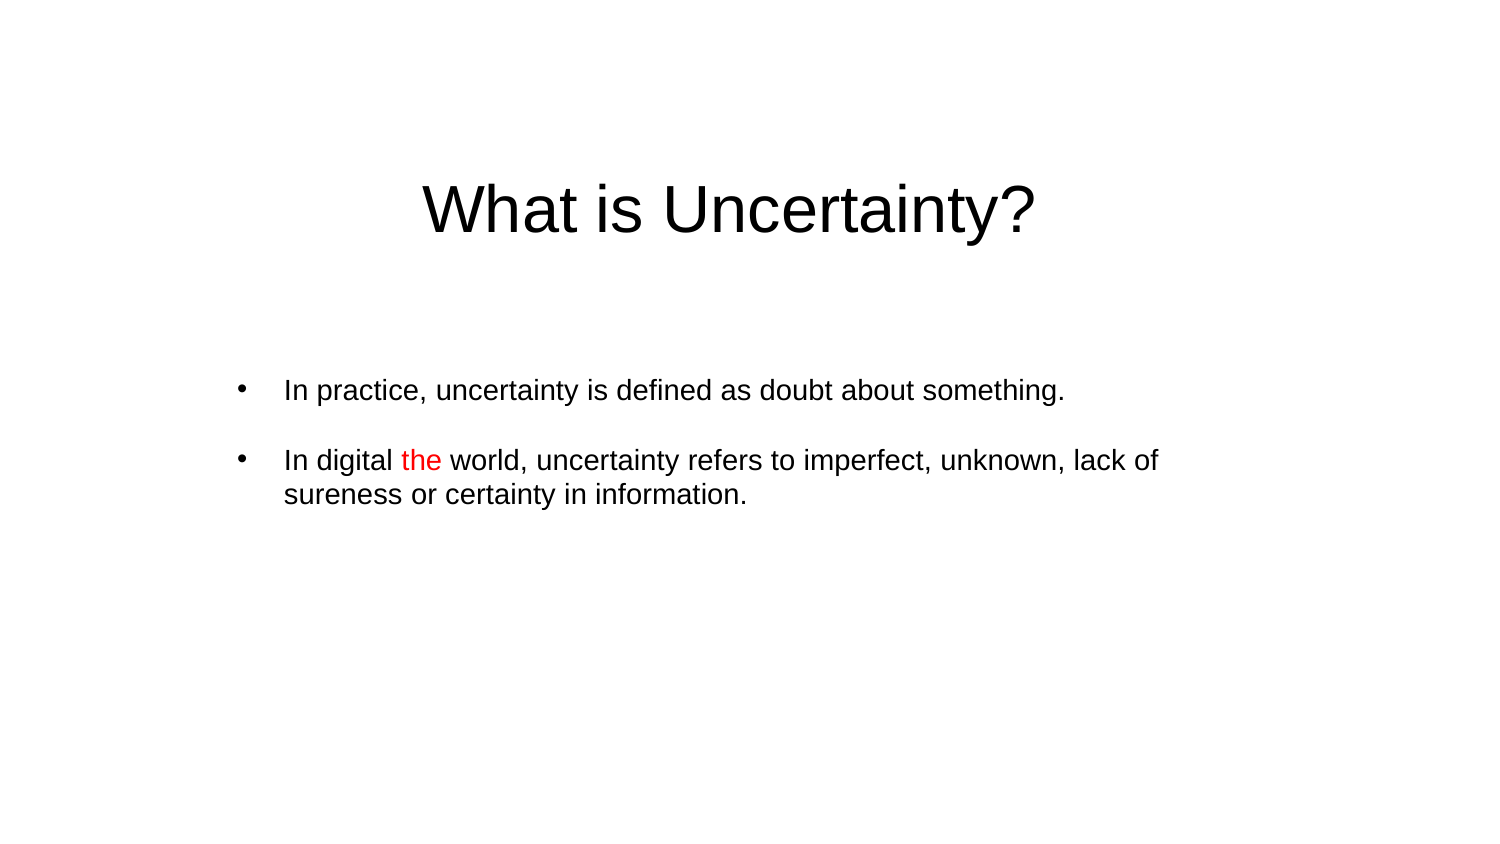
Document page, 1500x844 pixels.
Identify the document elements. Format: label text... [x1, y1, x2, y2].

title What is Uncertainty? [40, 159, 1438, 262]
text_box In practice, uncertainty is defined as doubt about something. In digital the world, uncertainty refers to imperfect, unknown, lack of sureness or certainty in information. [222, 363, 1241, 554]
